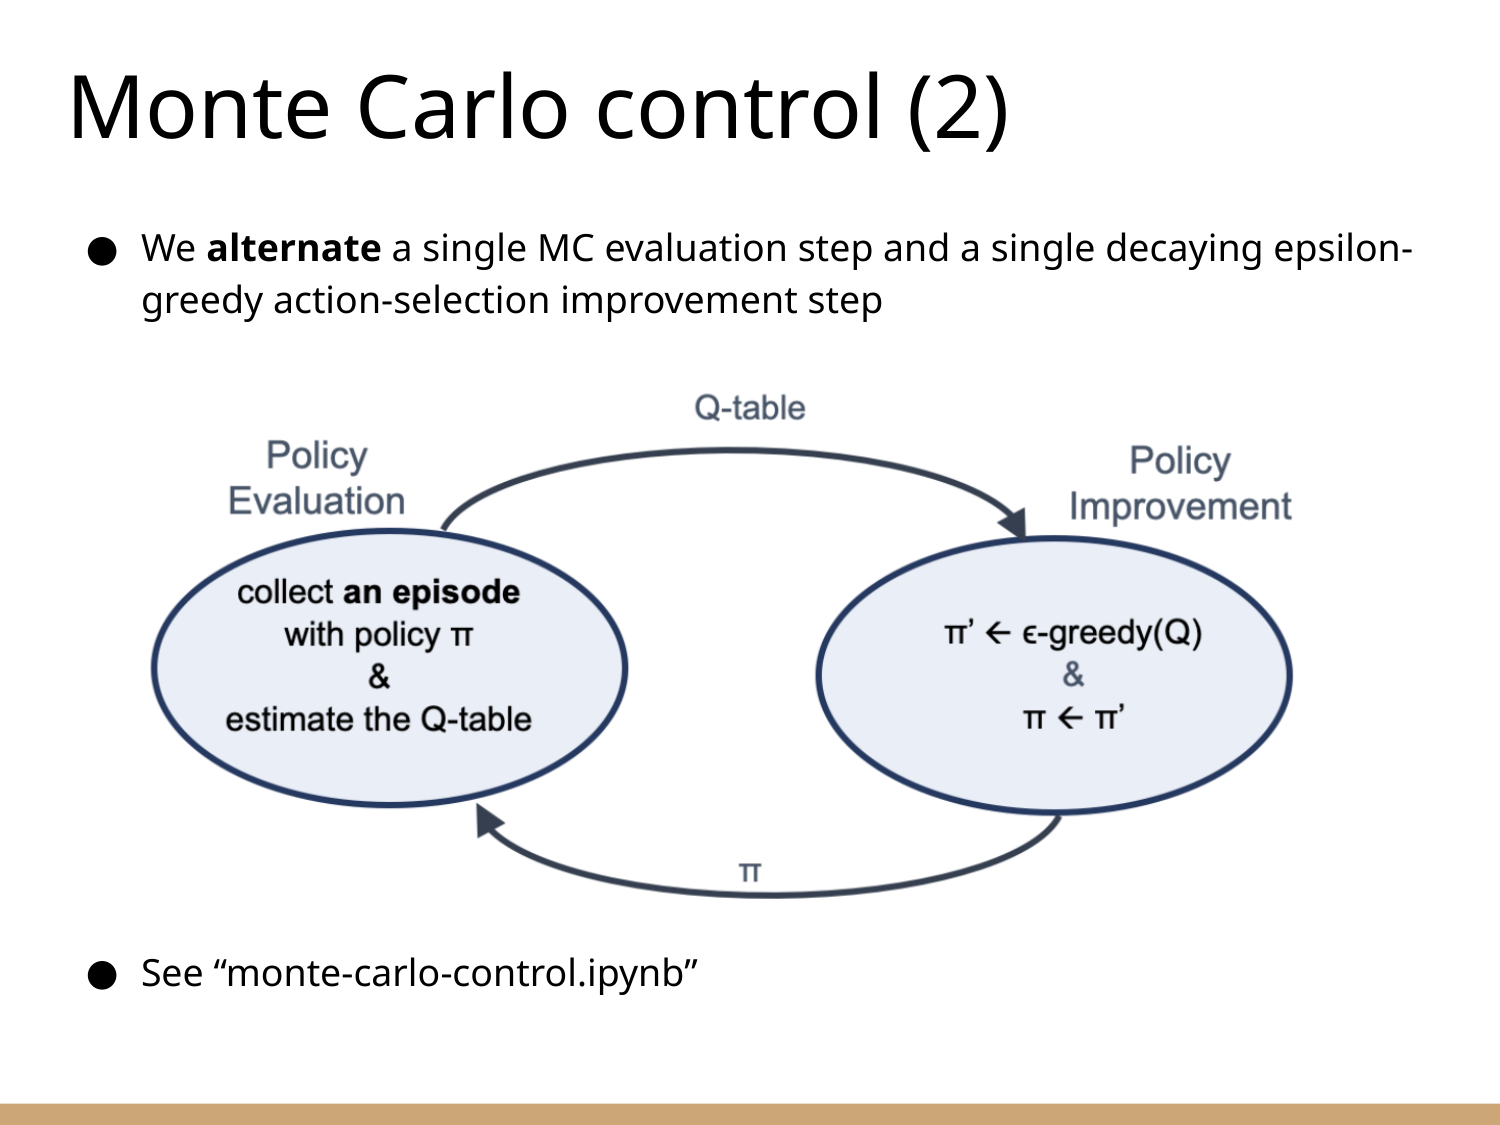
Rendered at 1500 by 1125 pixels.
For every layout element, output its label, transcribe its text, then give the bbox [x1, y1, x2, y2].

picture [87, 332, 1364, 927]
list We alternate a single MC evaluation step and a single decaying epsilon-greedy action-selection improvement step See “monte-carlo-control.ipynb” [51, 202, 1449, 1056]
title Monte Carlo control (2) [51, 69, 1449, 172]
